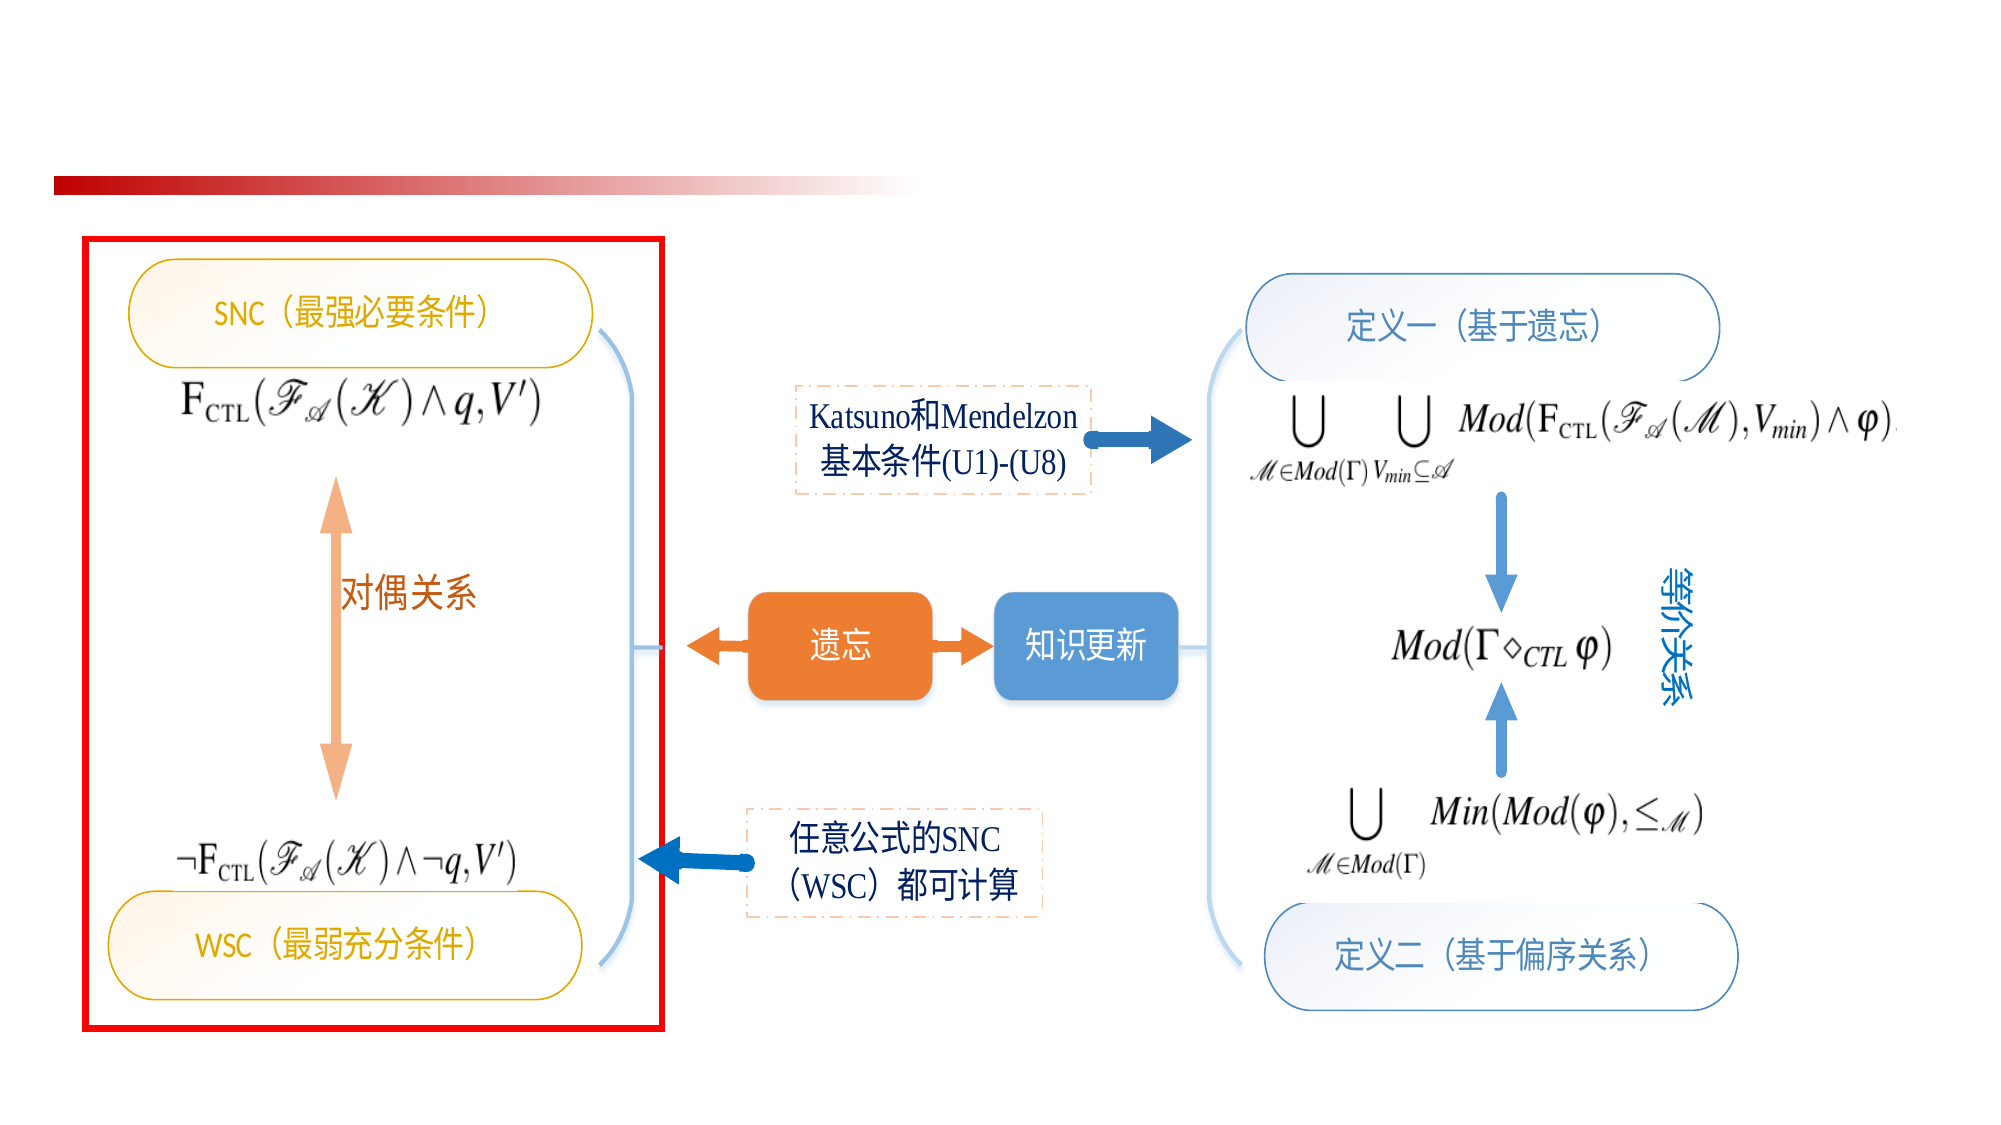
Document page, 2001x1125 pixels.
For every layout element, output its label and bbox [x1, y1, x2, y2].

text_box [103, 253, 1899, 1015]
text_box [85, 238, 663, 1030]
